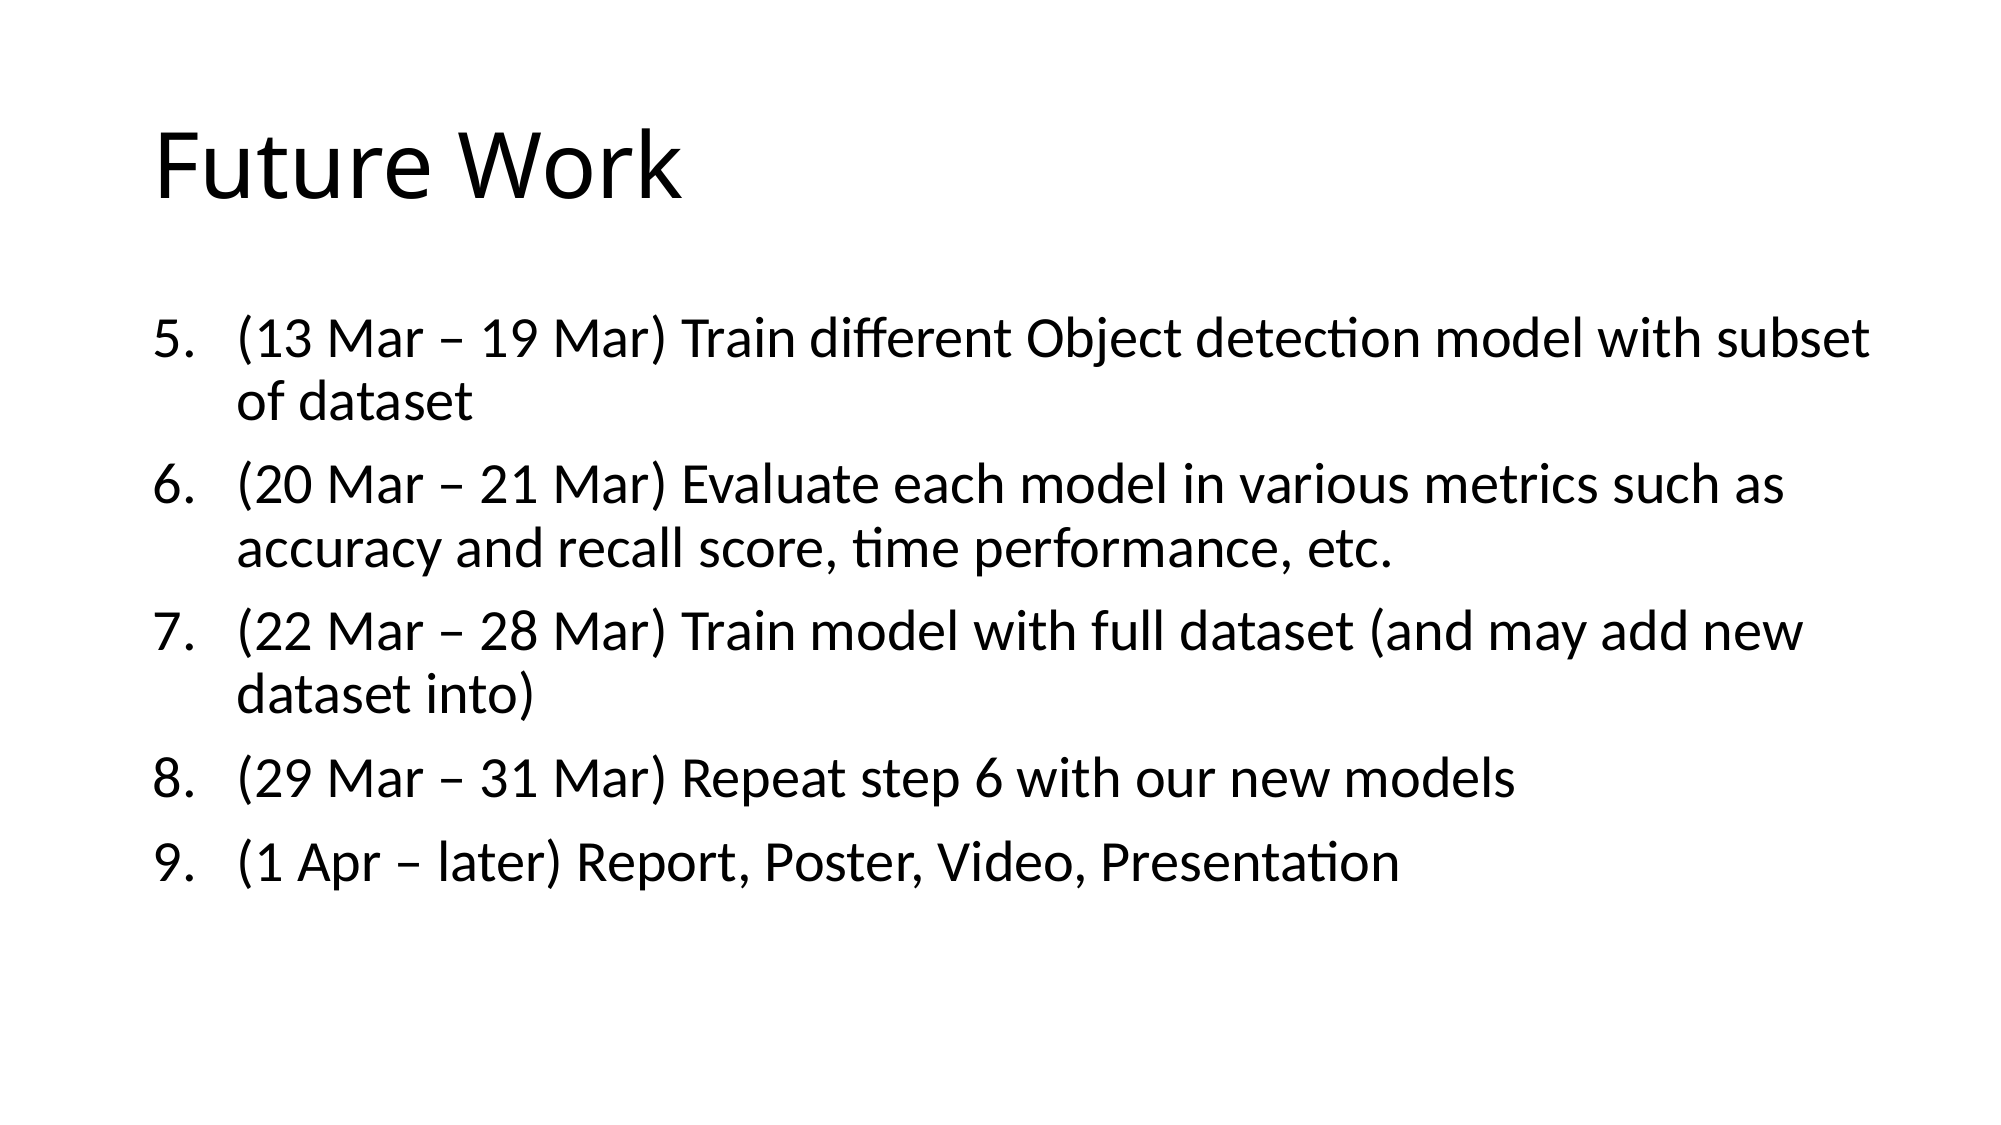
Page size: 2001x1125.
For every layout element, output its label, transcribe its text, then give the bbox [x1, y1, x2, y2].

list (13 Mar – 19 Mar) Train different Object detection model with subset of dataset (20 Mar – 21 Mar) Evaluate each model in various metrics such as accuracy and recall score, time performance, etc. (22 Mar – 28 Mar) Train model with full dataset (and may add new dataset into) (29 Mar – 31 Mar) Repeat step 6 with our new models (1 Apr – later) Report, Poster, Video, Presentation [137, 299, 1902, 1014]
title Future Work [137, 59, 1863, 278]
